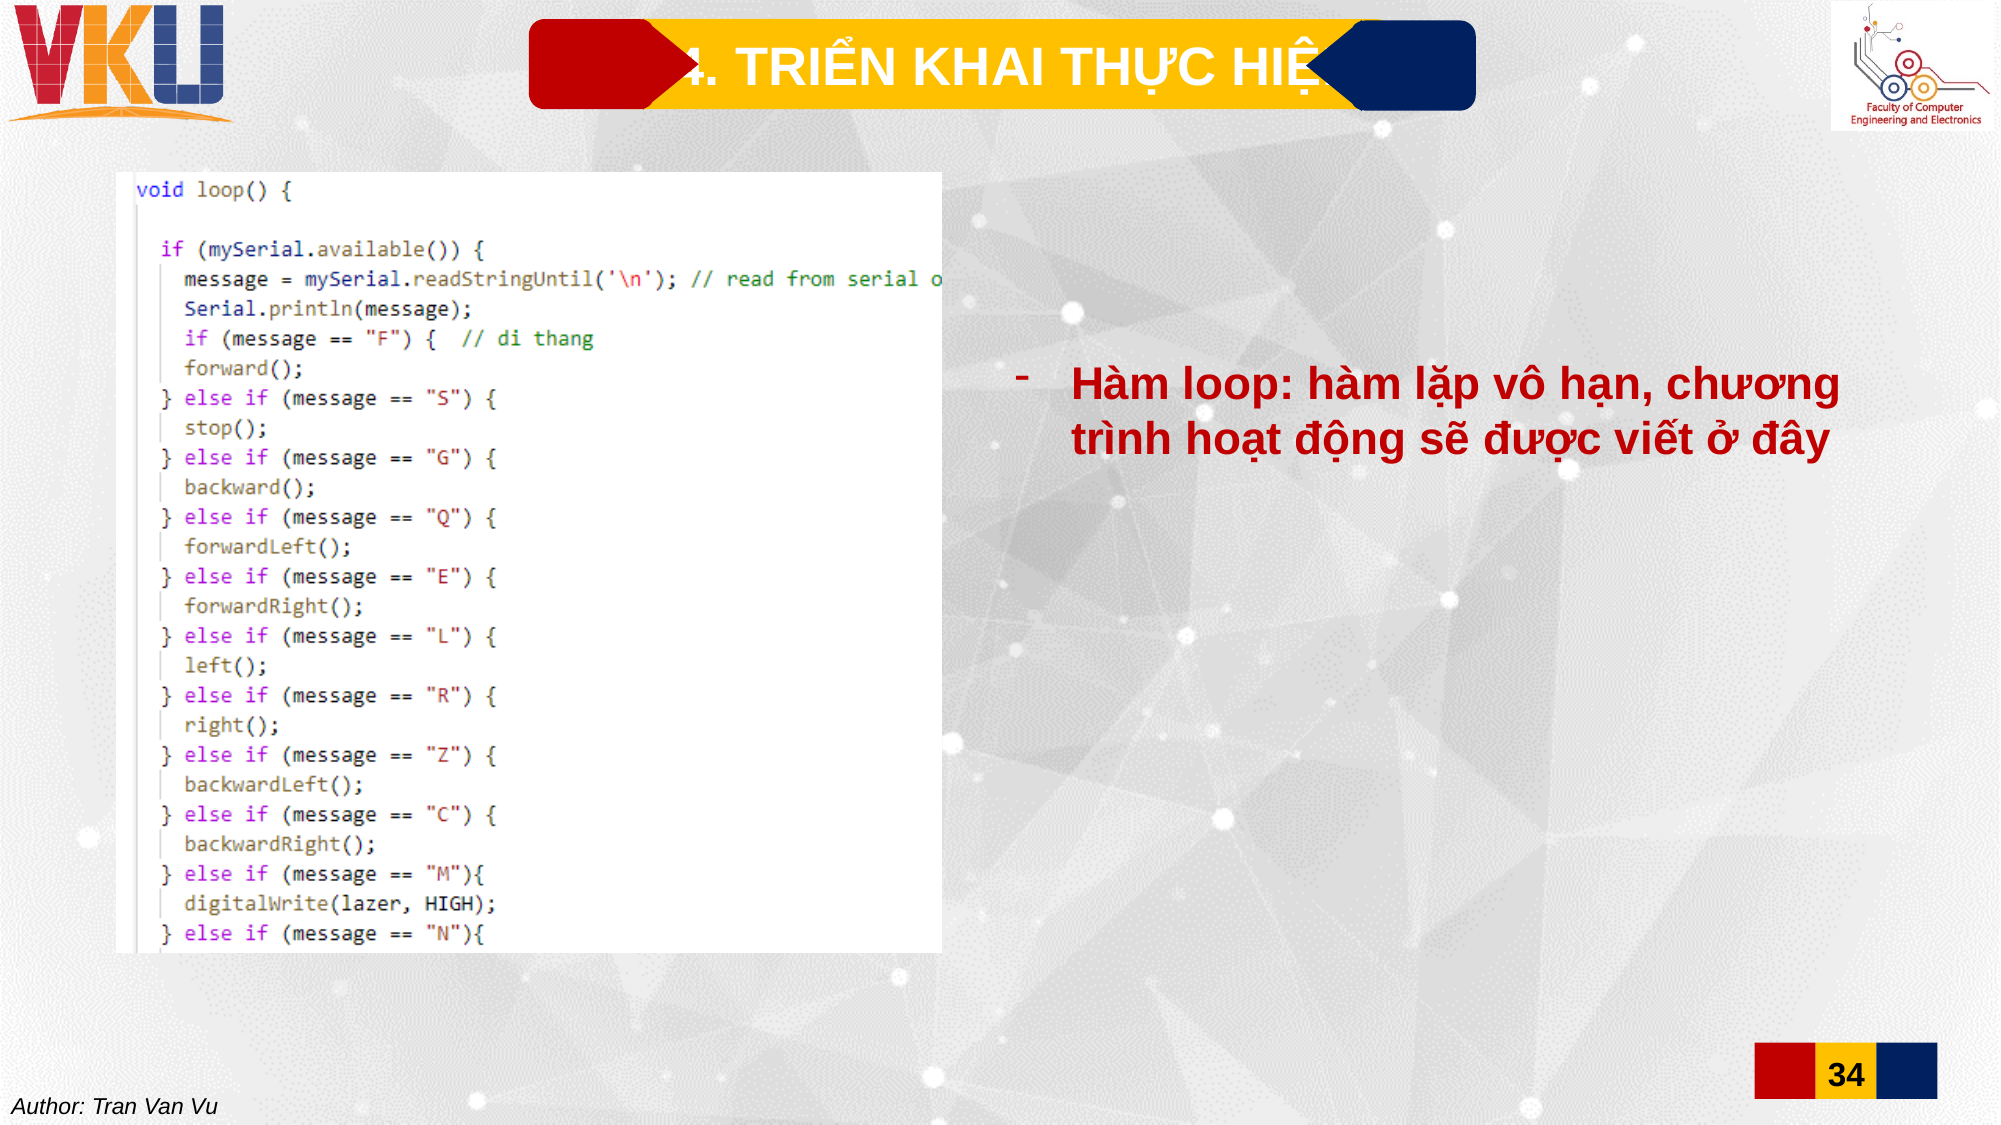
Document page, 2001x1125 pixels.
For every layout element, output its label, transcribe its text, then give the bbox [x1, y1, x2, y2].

text_box Hàm loop: hàm lặp vô hạn, chương trình hoạt động sẽ được viết ở đây [999, 346, 1866, 471]
text_box Author: Tran Van Vu [0, 1083, 234, 1125]
slide_number 34 [1807, 1042, 1886, 1103]
text_box [1754, 1042, 1807, 1100]
text_box [1886, 1042, 1938, 1100]
text_box [1305, 20, 1476, 111]
picture [0, 0, 2001, 1125]
text_box [528, 18, 699, 110]
text_box 04. TRIỂN KHAI THỰC HIỆN [644, 18, 1382, 110]
